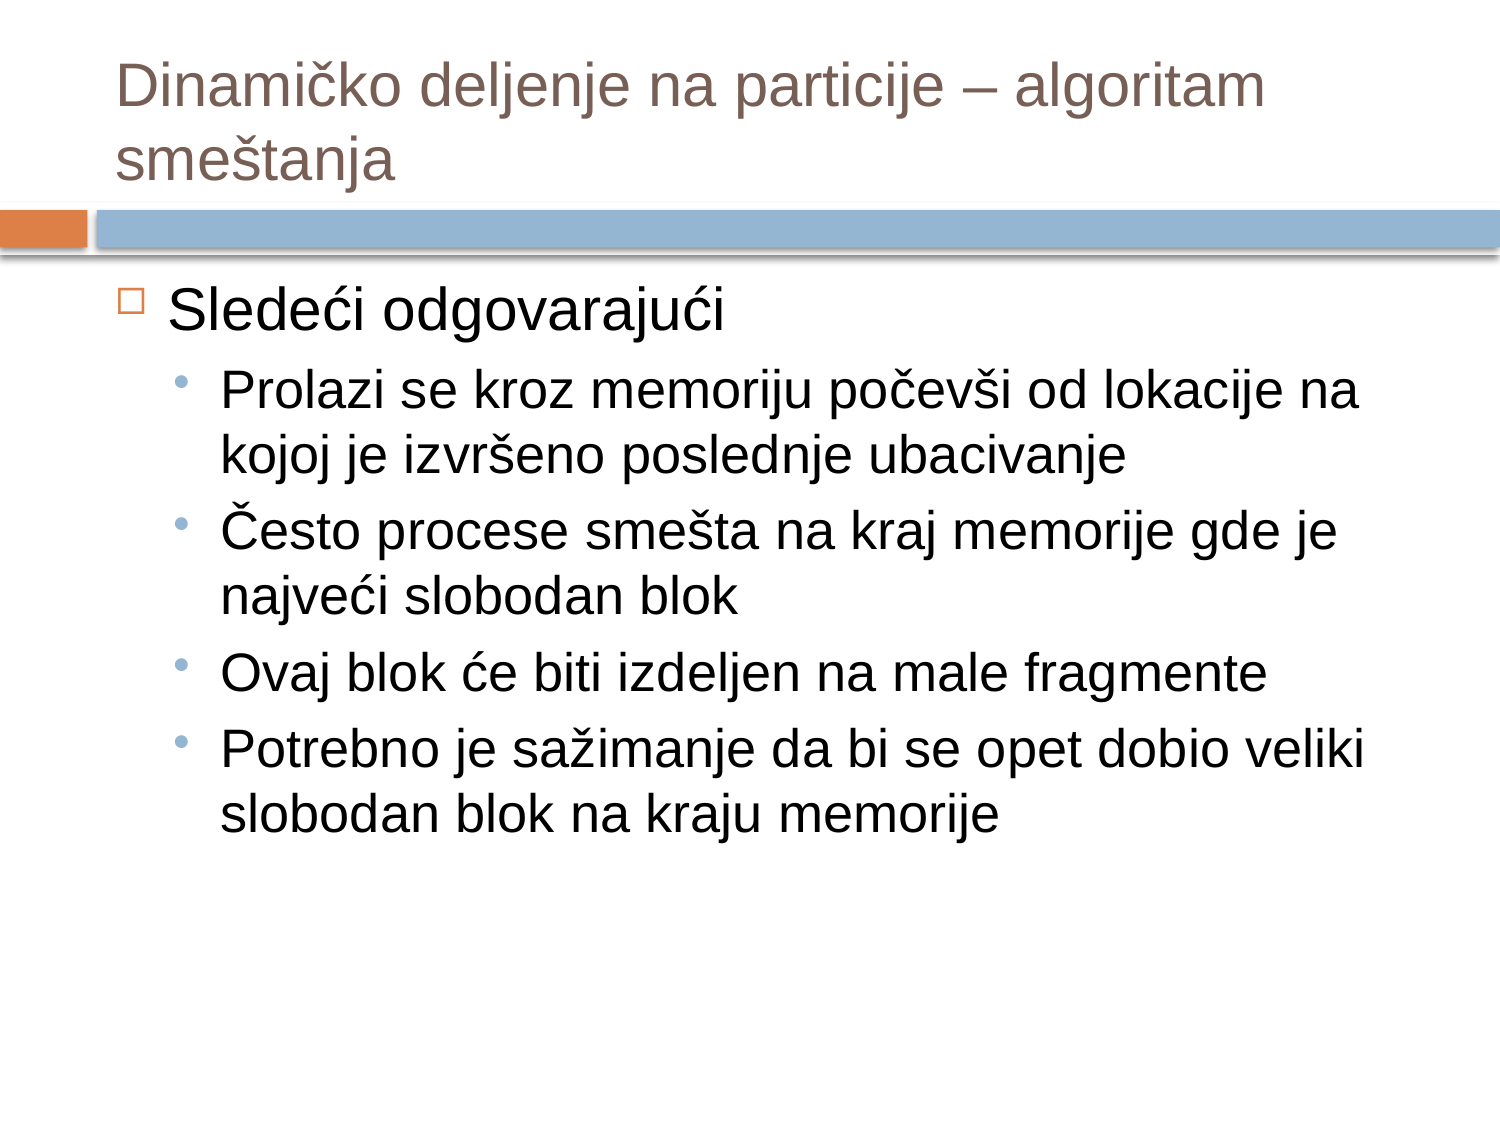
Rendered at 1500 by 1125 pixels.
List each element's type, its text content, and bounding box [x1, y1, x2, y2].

title Dinamičko deljenje na particije – algoritam smeštanja [100, 37, 1438, 200]
list Sledeći odgovarajući Prolazi se kroz memoriju počevši od lokacije na kojoj je izvršeno poslednje ubacivanje Često procese smešta na kraj memorije gde je najveći slobodan blok Ovaj blok će biti izdeljen na male fragmente Potrebno je sažimanje da bi se opet dobio veliki slobodan blok na kraju memorije [100, 262, 1438, 1000]
